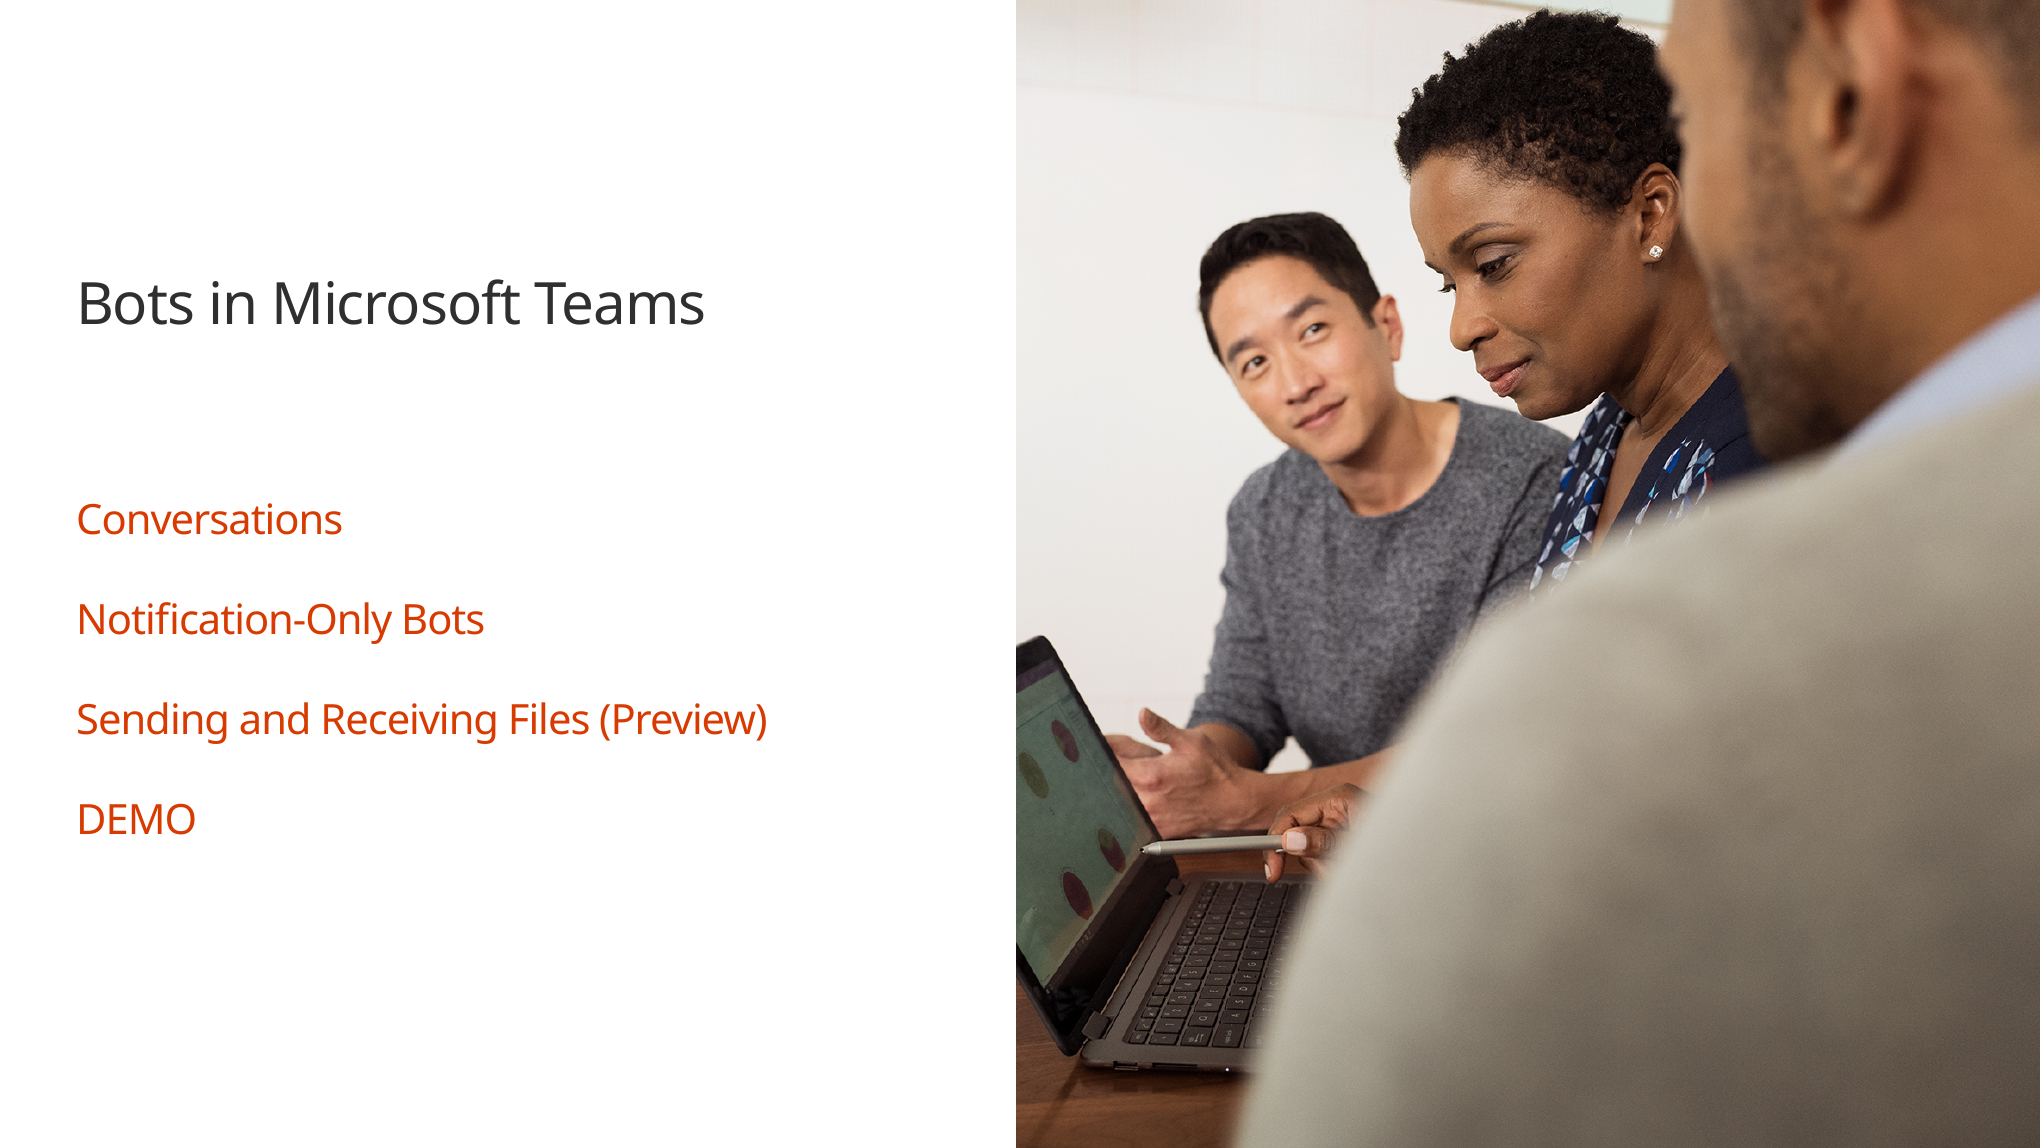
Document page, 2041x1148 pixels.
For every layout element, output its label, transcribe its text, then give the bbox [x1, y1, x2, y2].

list Conversations Notification-Only Bots Sending and Receiving Files (Preview) DEMO [76, 468, 949, 621]
title Bots in Microsoft Teams [76, 147, 949, 338]
picture [1015, 0, 2041, 1148]
